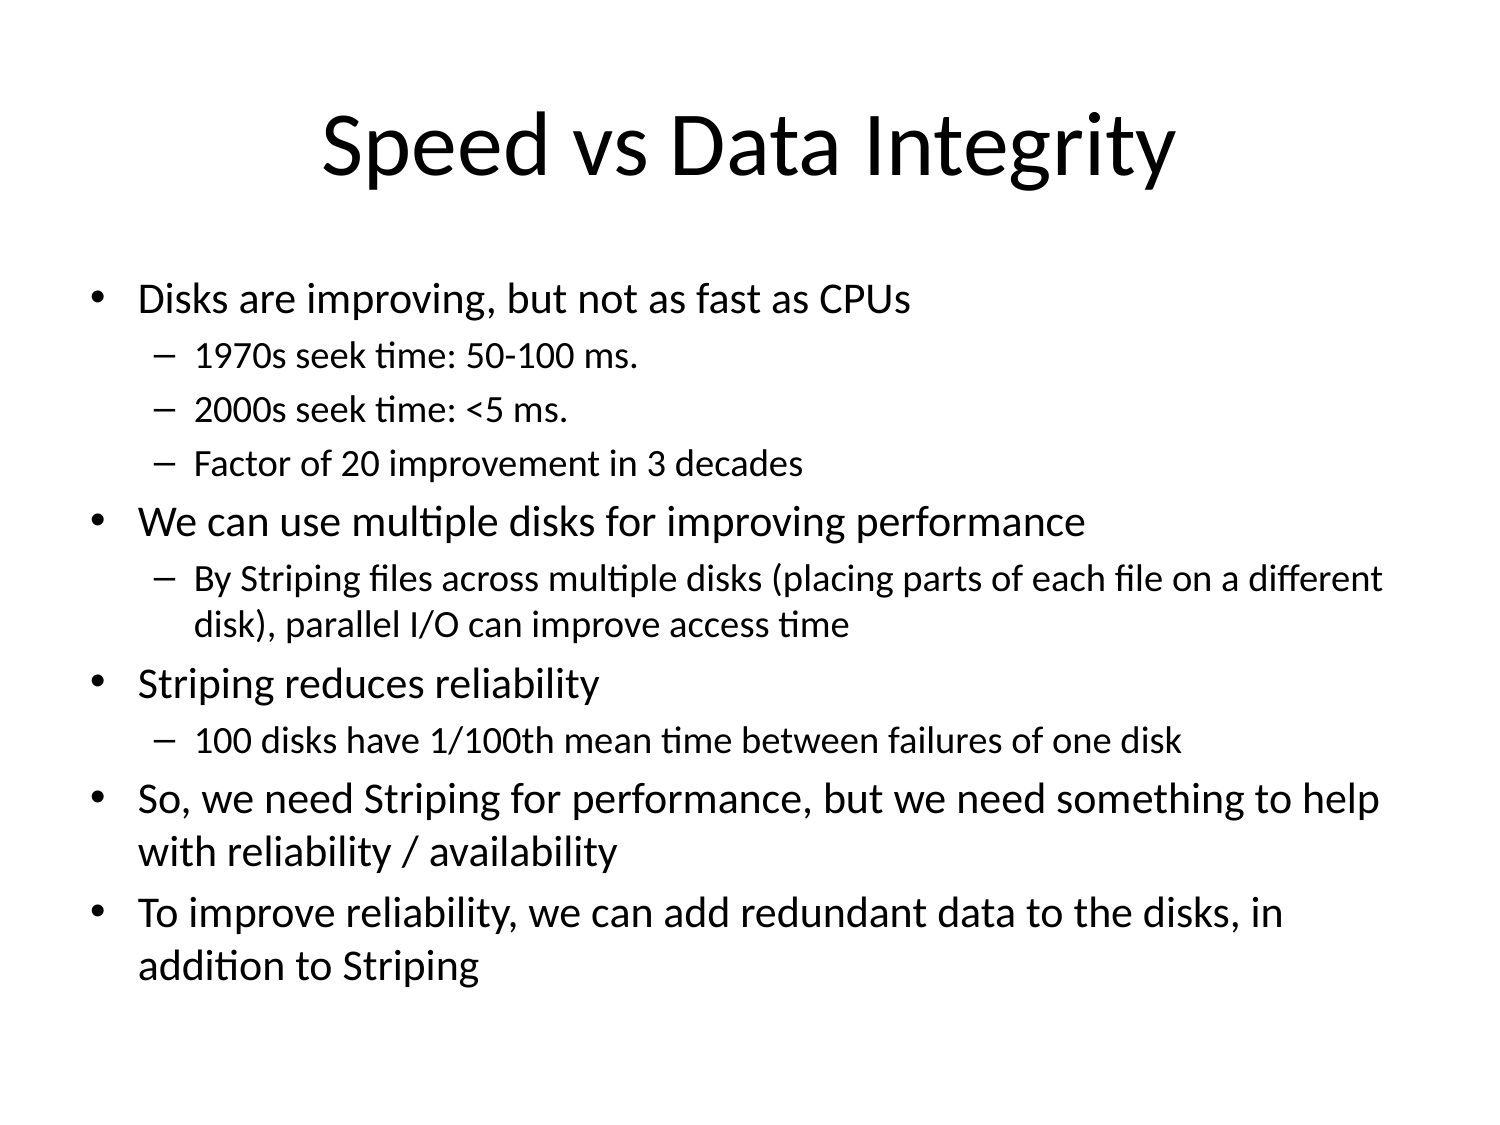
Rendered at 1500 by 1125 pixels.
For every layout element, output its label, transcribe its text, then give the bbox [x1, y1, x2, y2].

list Disks are improving, but not as fast as CPUs 1970s seek time: 50-100 ms. 2000s seek time: <5 ms. Factor of 20 improvement in 3 decades We can use multiple disks for improving performance By Striping files across multiple disks (placing parts of each file on a different disk), parallel I/O can improve access time Striping reduces reliability 100 disks have 1/100th mean time between failures of one disk So, we need Striping for performance, but we need something to help with reliability / availability To improve reliability, we can add redundant data to the disks, in addition to Striping [75, 262, 1425, 1005]
title Speed vs Data Integrity [75, 45, 1425, 233]
